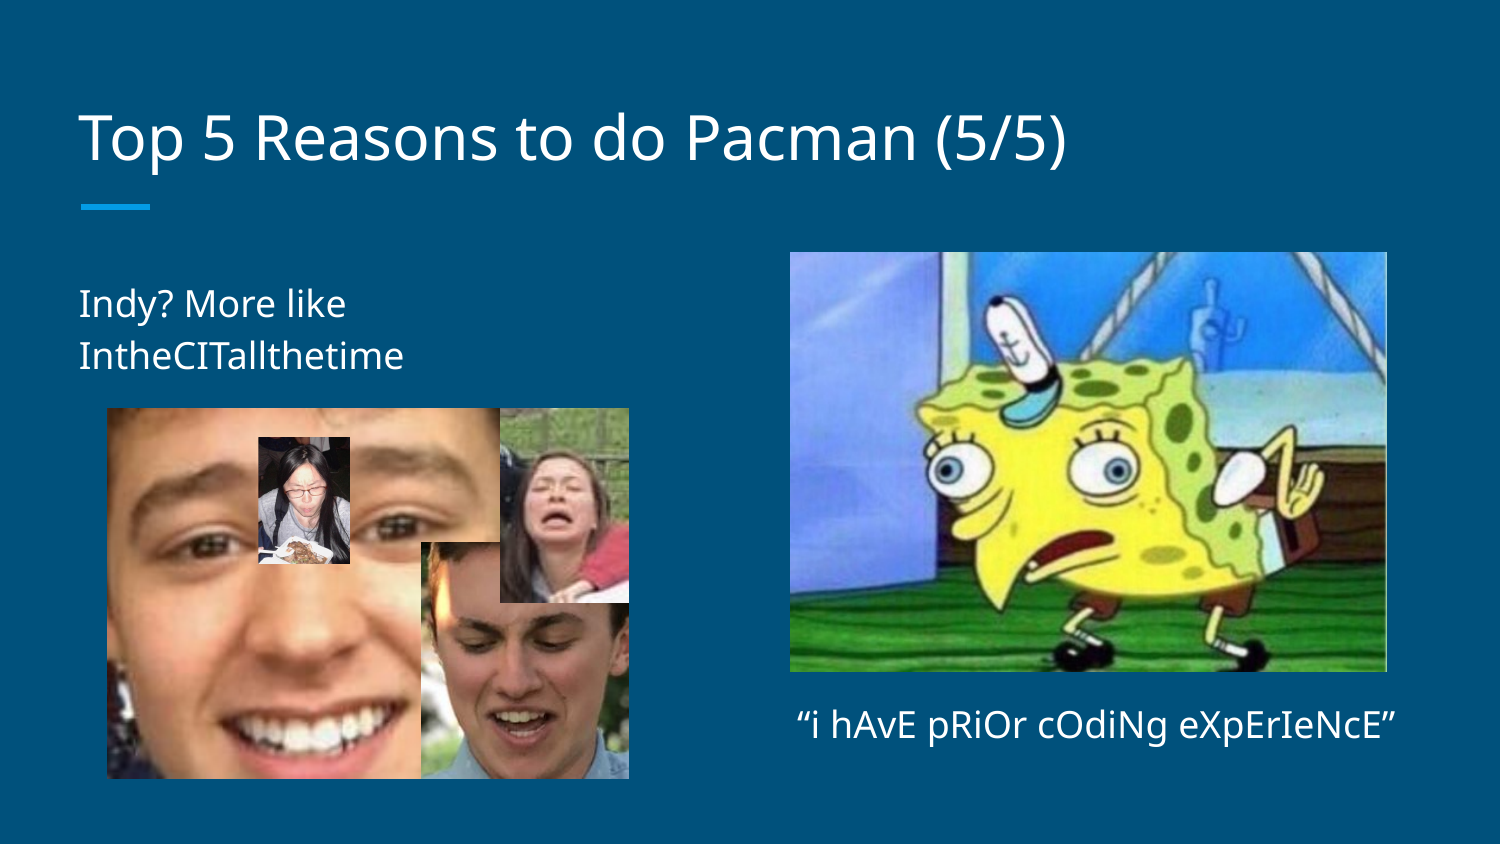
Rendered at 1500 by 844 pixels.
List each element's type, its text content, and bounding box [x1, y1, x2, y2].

list Indy? More like IntheCITallthetime [63, 258, 753, 764]
picture [108, 409, 628, 778]
title Top 5 Reasons to do Pacman (5/5) [63, 75, 1437, 188]
list “i hAvE pRiOr cOdiNg eXpErIeNcE” [773, 679, 1419, 764]
picture [791, 253, 1386, 671]
